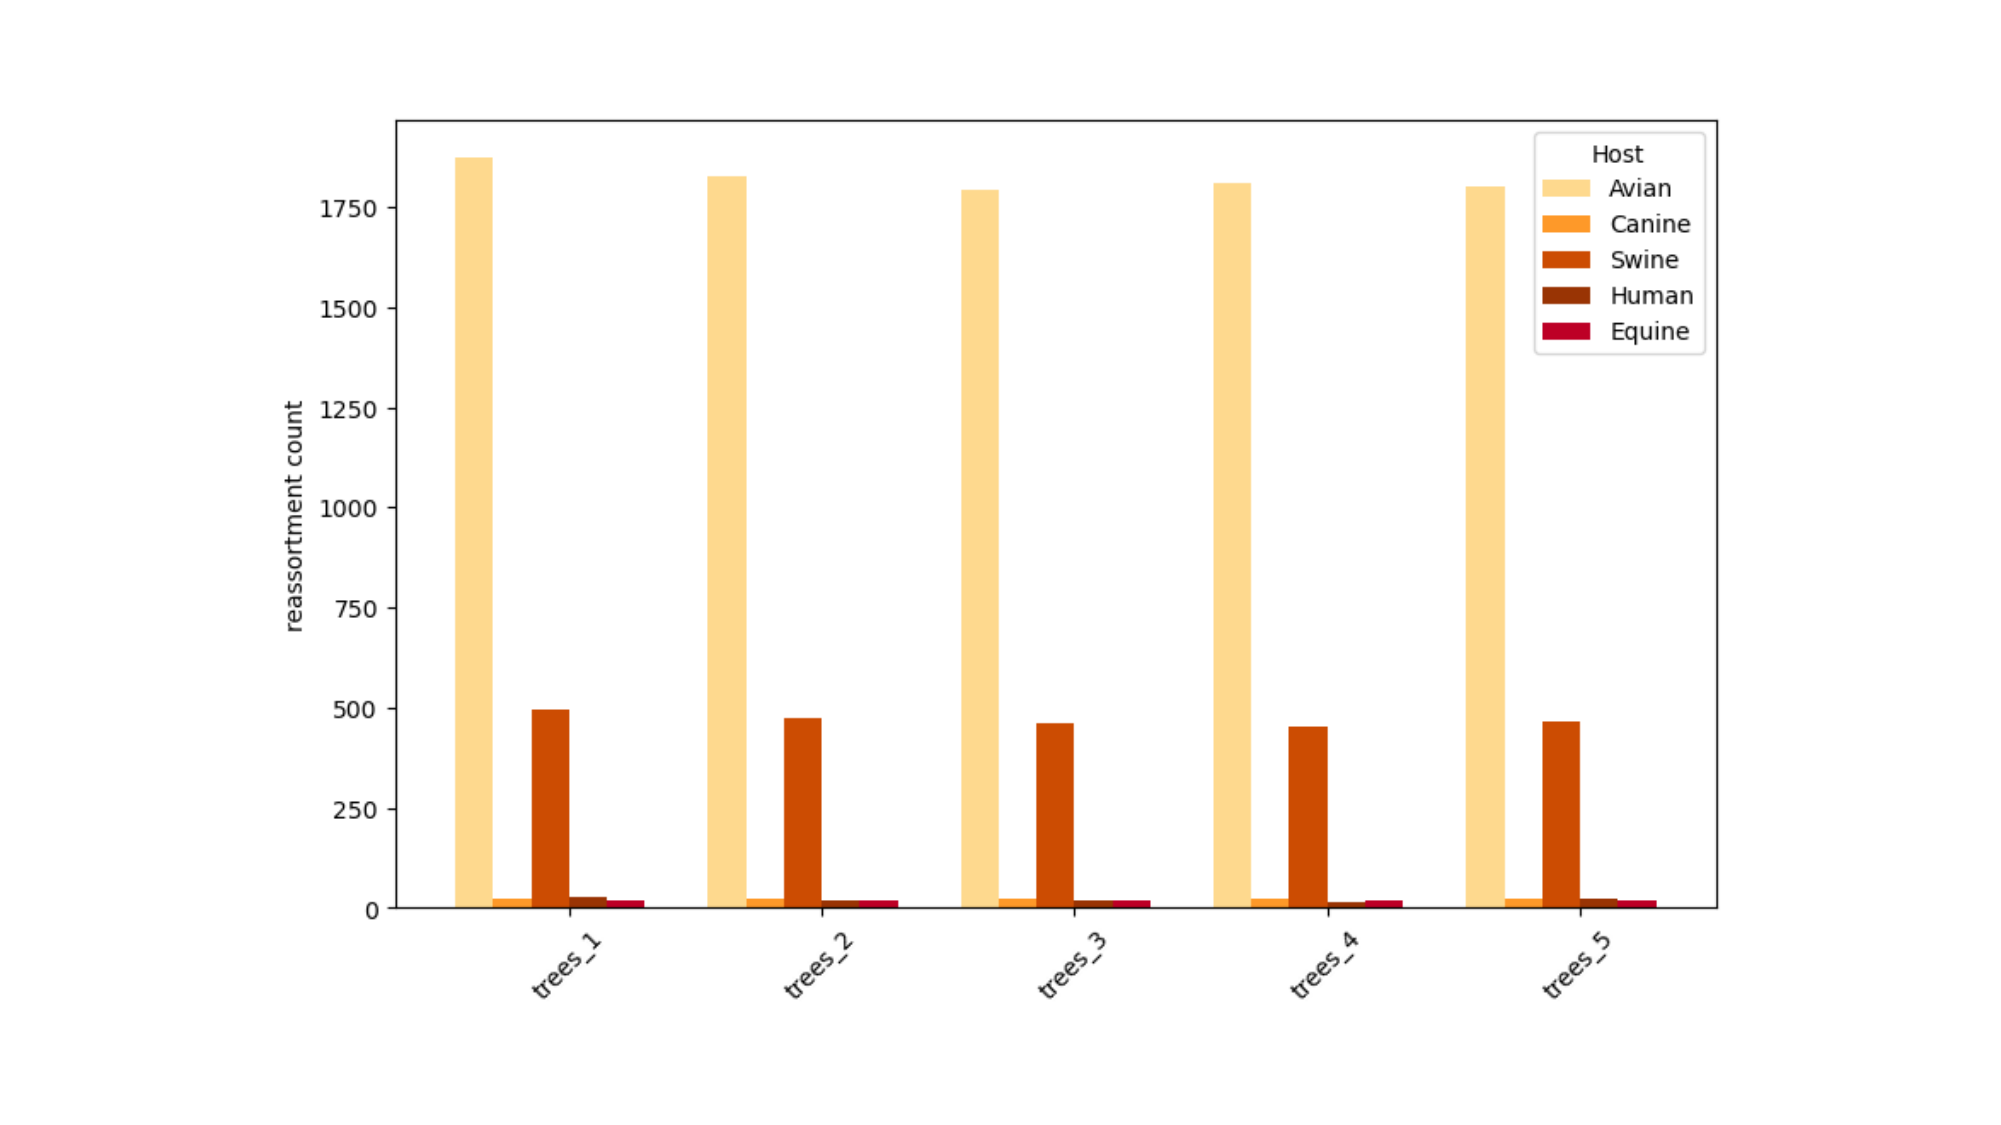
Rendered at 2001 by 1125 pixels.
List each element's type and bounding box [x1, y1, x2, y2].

list [268, 104, 1732, 1020]
